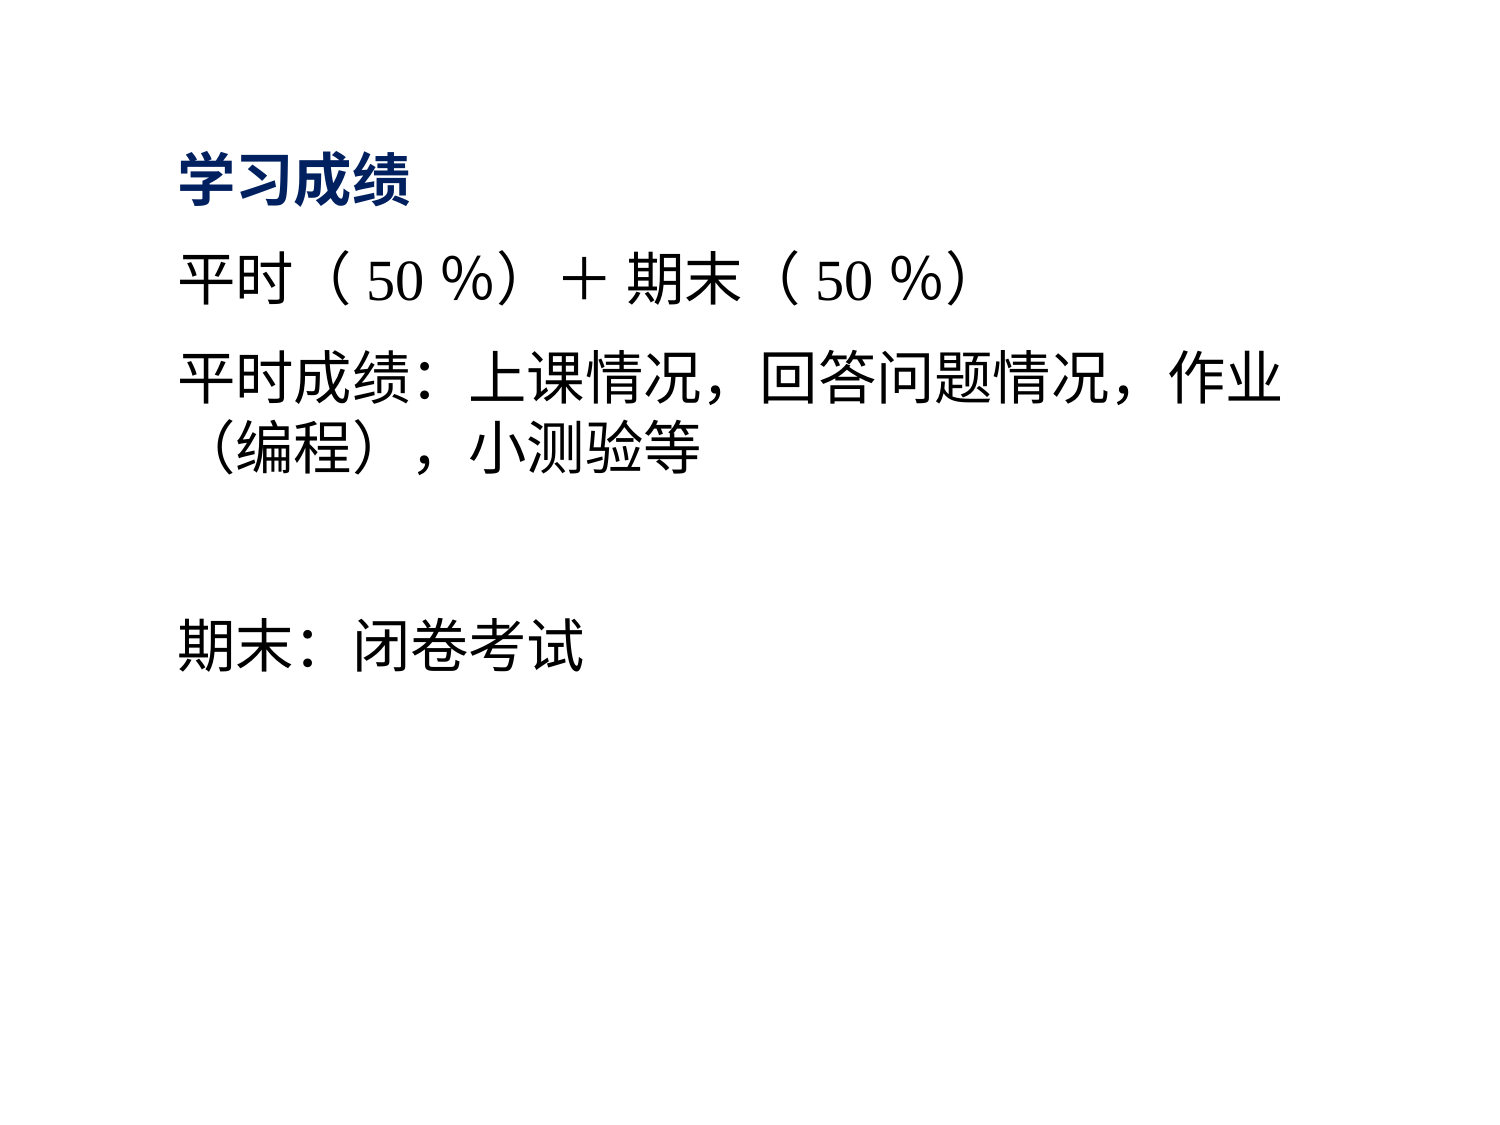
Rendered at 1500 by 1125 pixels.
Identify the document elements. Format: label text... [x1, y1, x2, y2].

text_box 学习成绩 平时（50％）＋ 期末（50％） 平时成绩：上课情况，回答问题情况，作业（编程），小测验等 期末：闭卷考试 [162, 135, 1388, 687]
